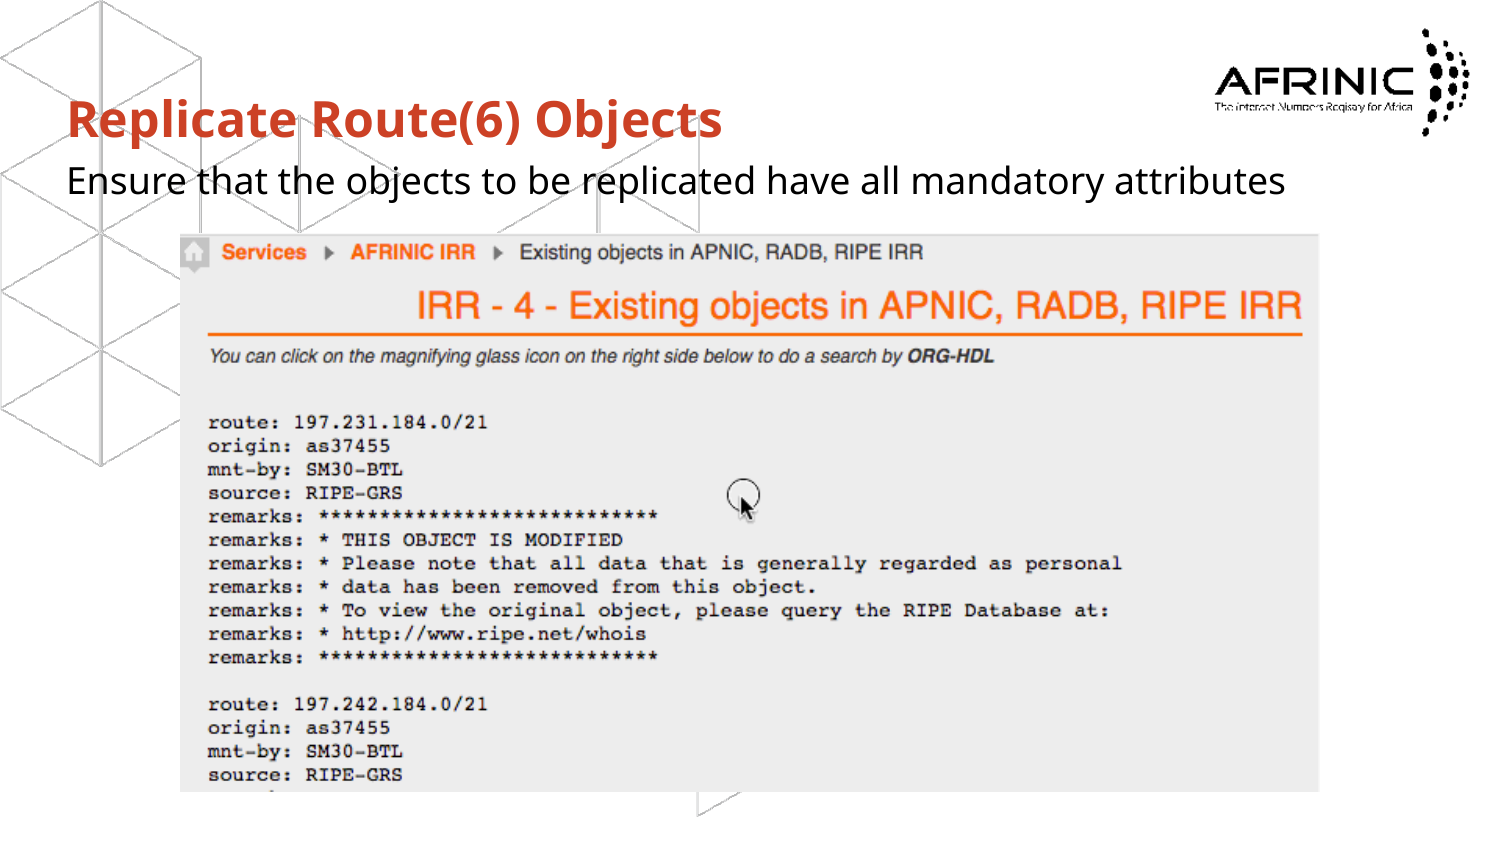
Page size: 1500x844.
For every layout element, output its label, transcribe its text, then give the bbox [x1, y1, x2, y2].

list Ensure that the objects to be replicated have all mandatory attributes [51, 141, 1449, 703]
title Replicate Route(6) Objects [51, 72, 1449, 141]
picture [0, 0, 1500, 844]
